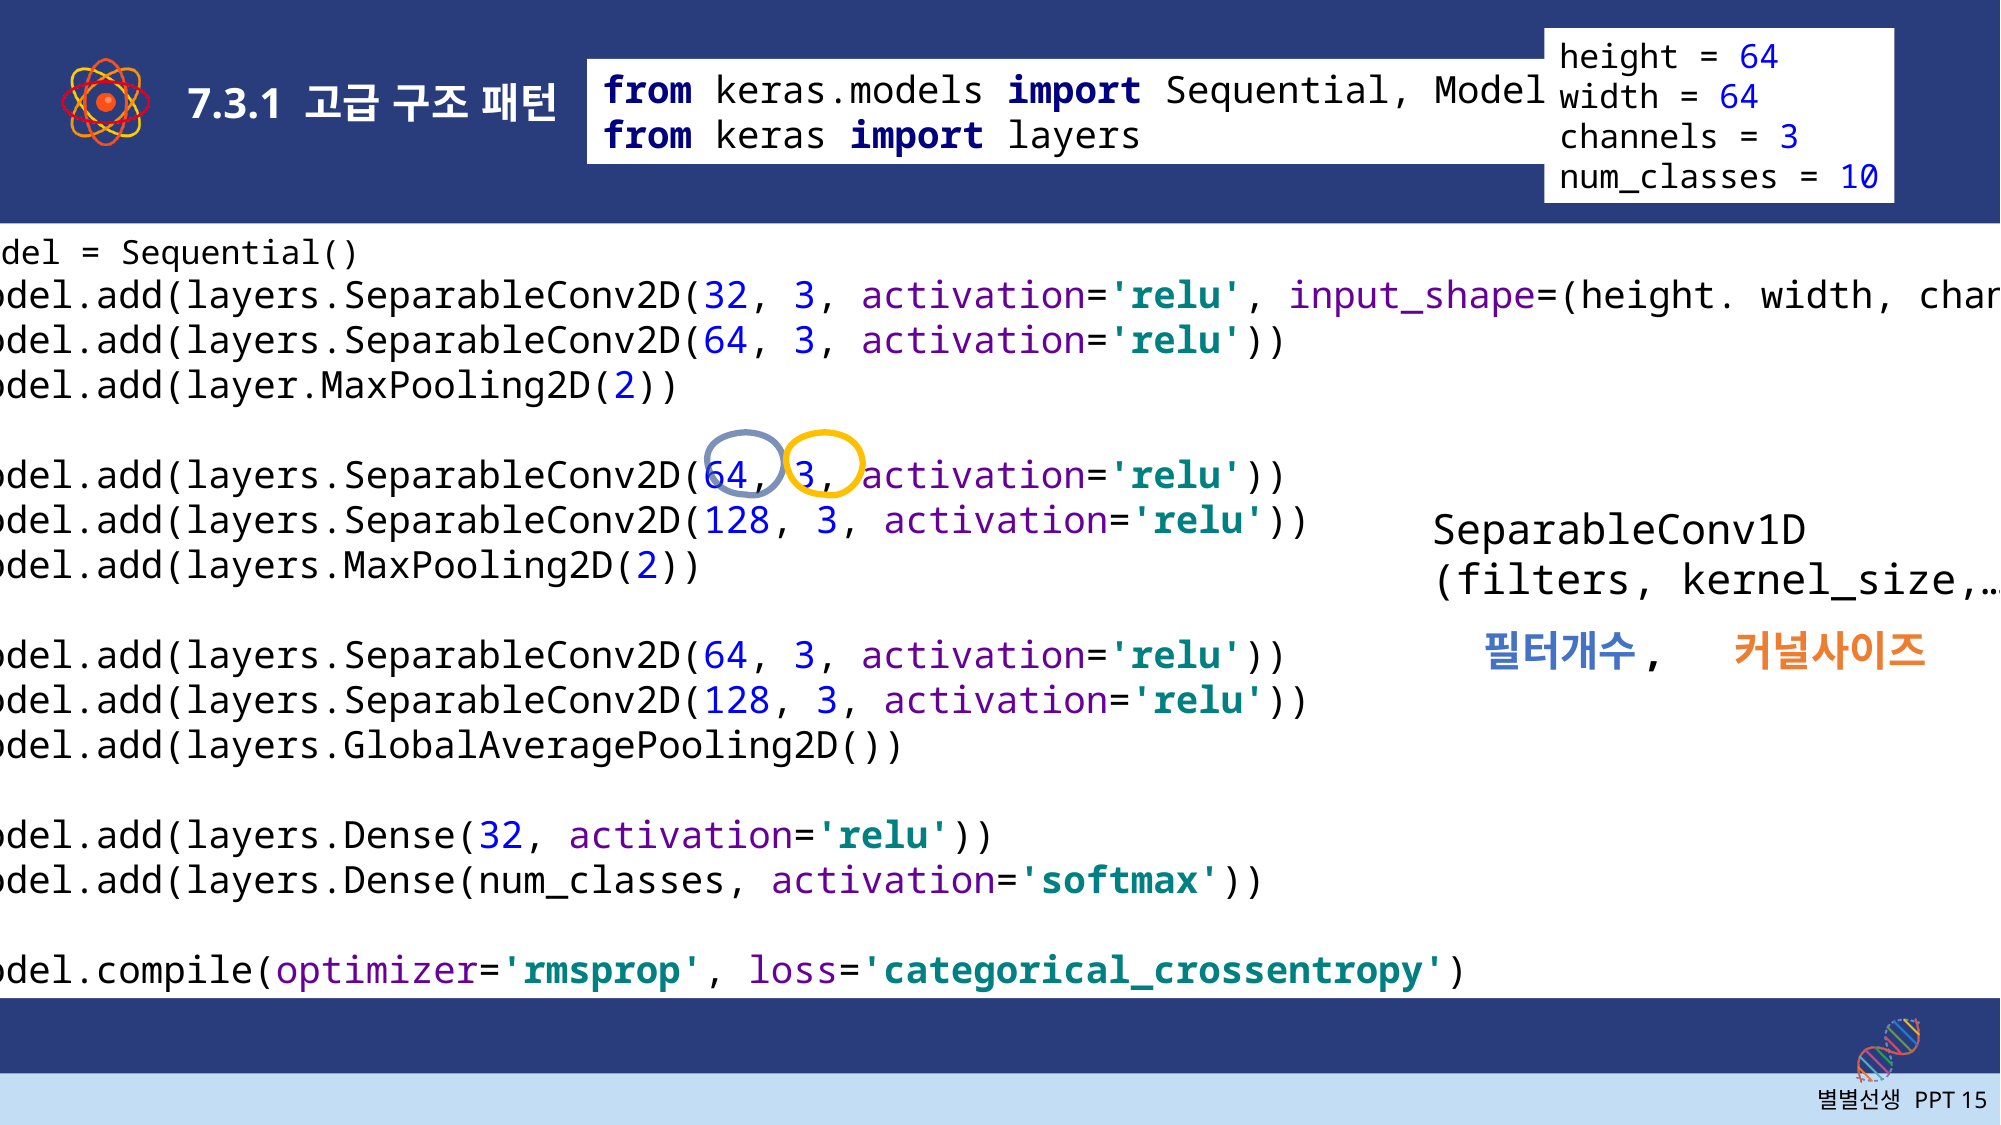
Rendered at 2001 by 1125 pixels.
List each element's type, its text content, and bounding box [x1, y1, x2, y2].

text_box model = Sequential() model.add(layers.SeparableConv2D(32, 3, activation='relu', input_shape=(height. width, channels,))) model.add(layers.SeparableConv2D(64, 3, activation='relu')) model.add(layer.MaxPooling2D(2)) model.add(layers.SeparableConv2D(64, 3, activation='relu')) model.add(layers.SeparableConv2D(128, 3, activation='relu')) model.add(layers.MaxPooling2D(2)) model.add(layers.SeparableConv2D(64, 3, activation='relu')) model.add(layers.SeparableConv2D(128, 3, activation='relu')) model.add(layers.GlobalAveragePooling2D()) model.add(layers.Dense(32, activation='relu')) model.add(layers.Dense(num_classes, activation='softmax')) model.compile(optimizer='rmsprop', loss='categorical_crossentropy') [0, 223, 2000, 999]
text_box 필터개수, 커널사이즈 [1468, 617, 1999, 683]
text_box [706, 431, 785, 497]
text_box [785, 431, 864, 497]
picture [61, 58, 150, 146]
text_box [0, 1072, 2000, 1125]
text_box from keras.models import Sequential, Model from keras import layers [587, 58, 1544, 164]
text_box 별별선생 PPT 15 [1802, 1078, 2000, 1121]
picture [1856, 1018, 1920, 1083]
text_box 7.3.1 고급 구조 패턴 [172, 69, 574, 134]
text_box SeparableConv1D (filters, kernel_size,… [1416, 495, 2000, 611]
text_box height = 64 width = 64 channels = 3 num_classes = 10 [1544, 28, 1895, 203]
